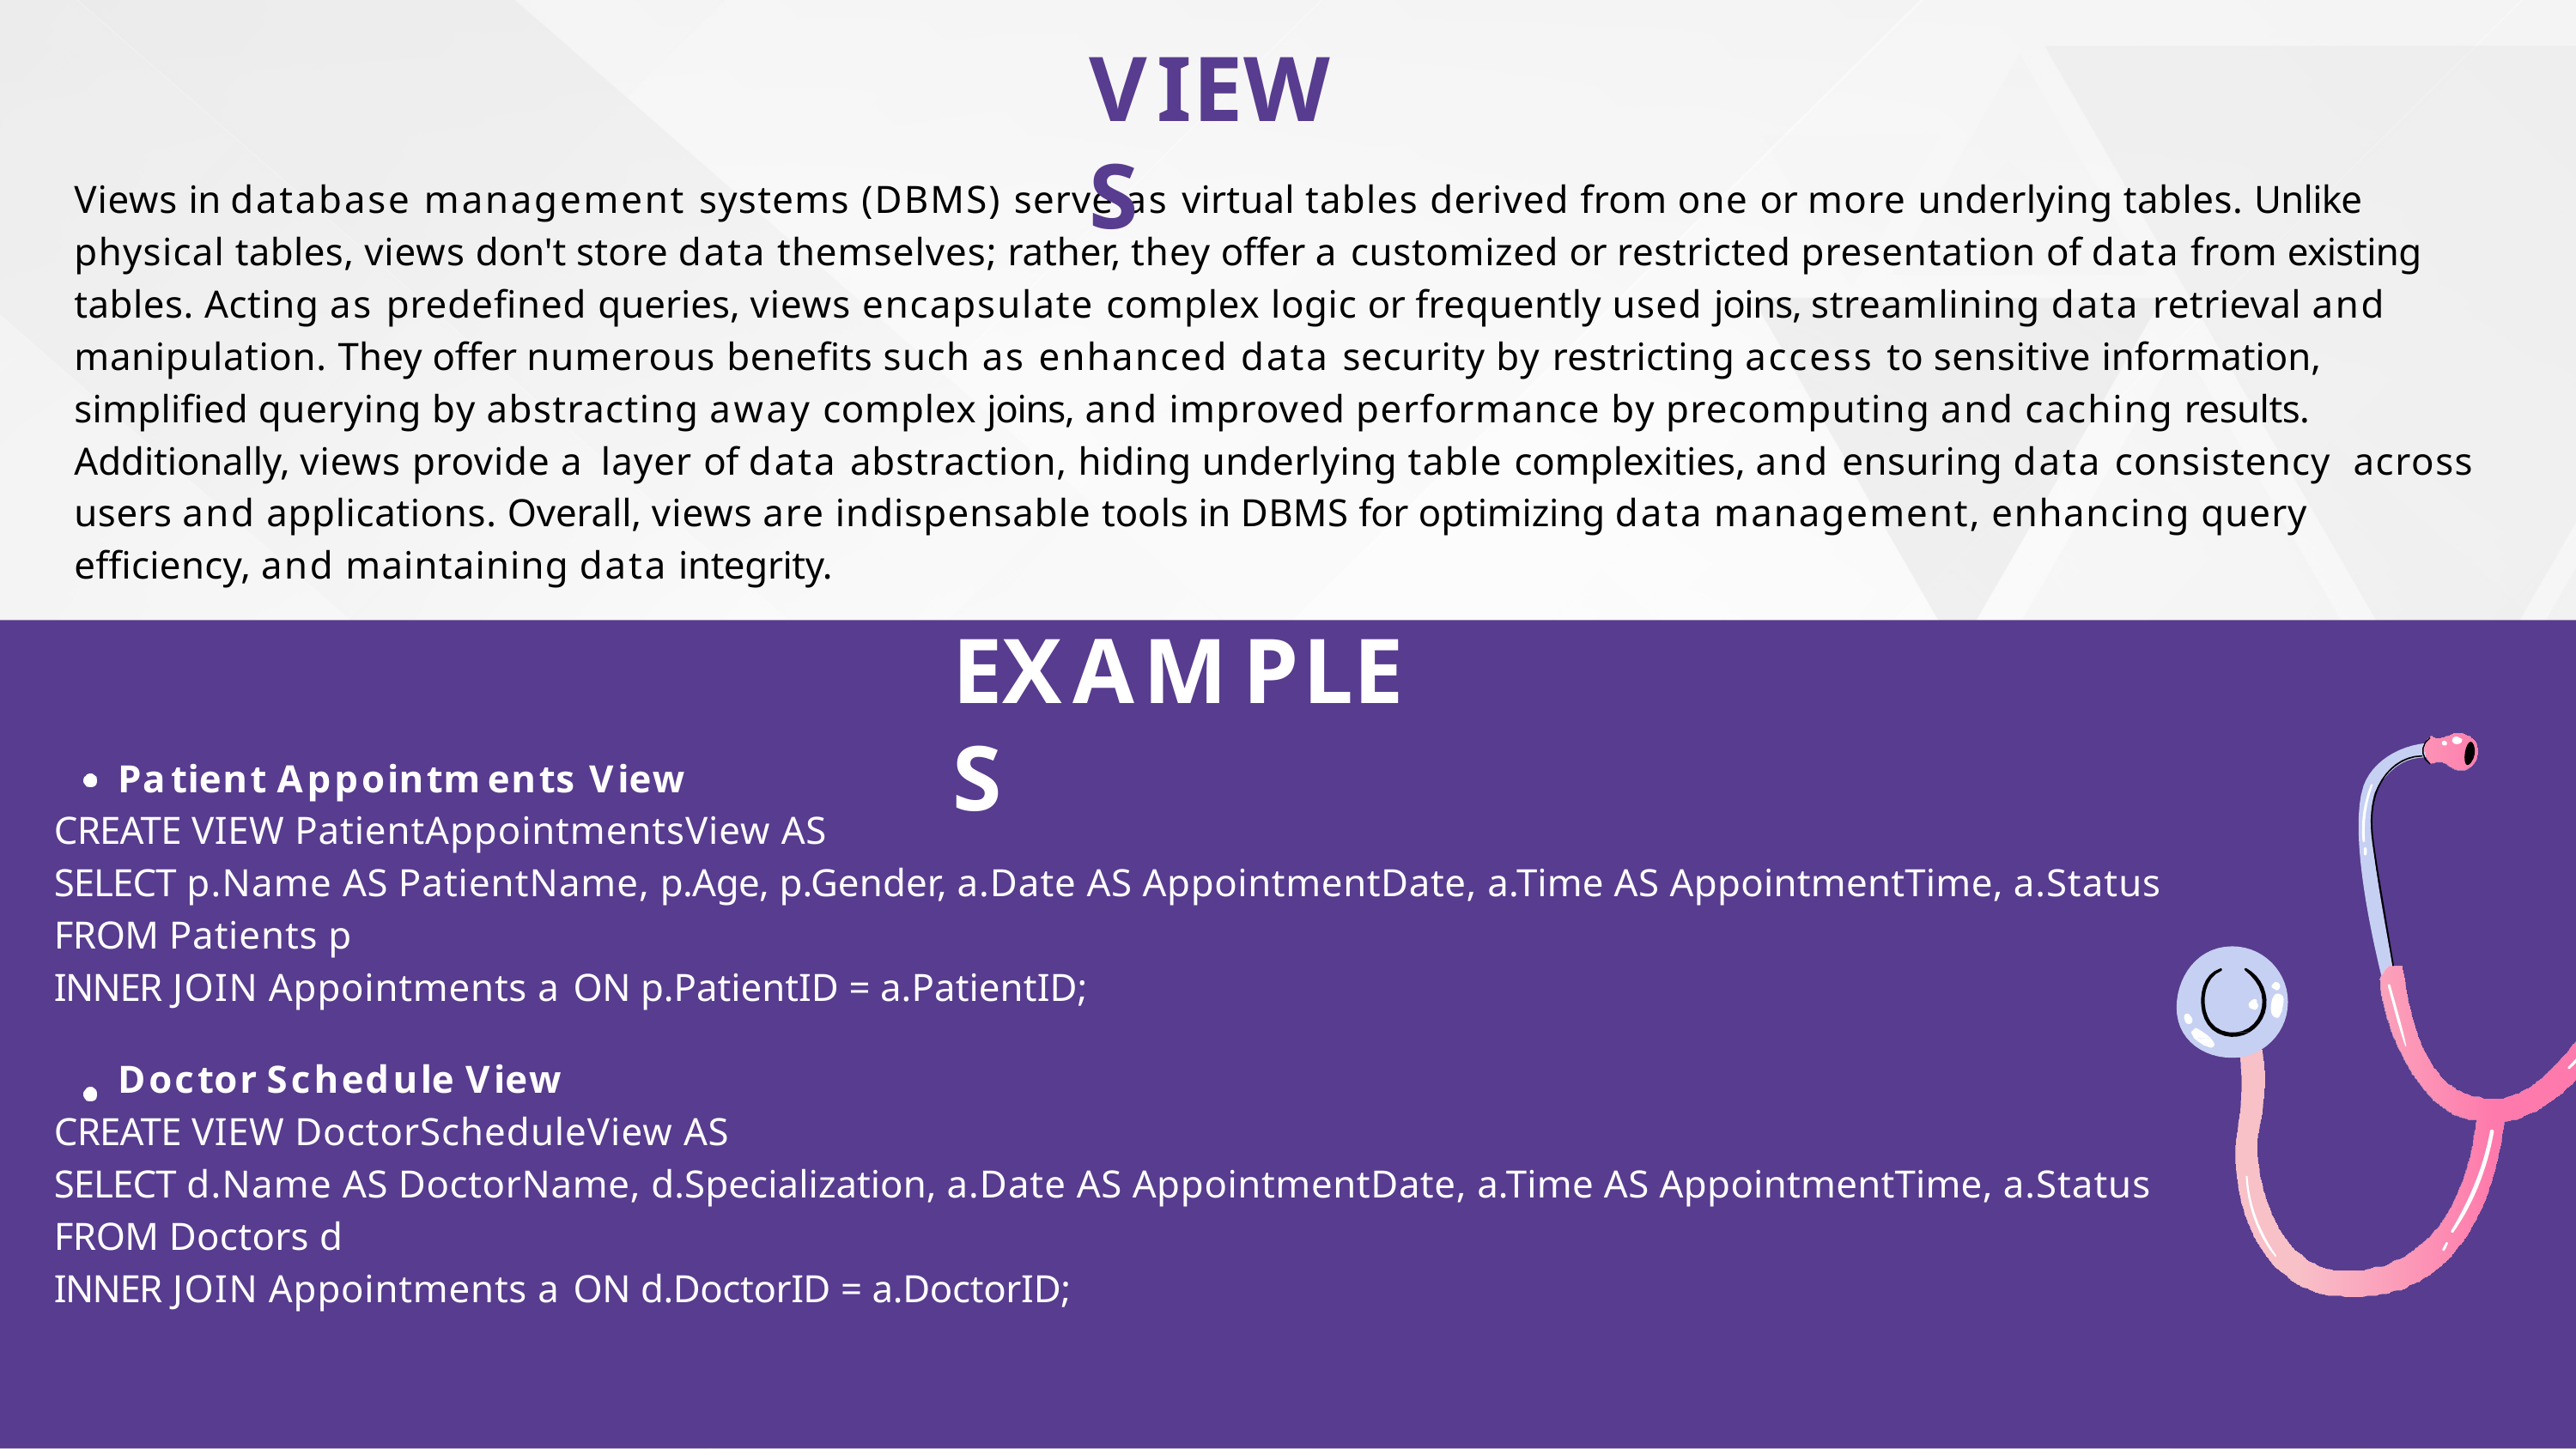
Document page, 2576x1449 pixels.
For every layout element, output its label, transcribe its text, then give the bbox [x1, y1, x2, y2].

title VIEWS [1087, 30, 1381, 275]
text_box EXAMPLES [951, 612, 1417, 616]
text_box Views in database management systems (DBMS) serve as virtual tables derived from one or more underlying tables. Unlike physical tables, views don't store data themselves; rather, they offer a customized or restricted presentation of data from existing tables. Acting as predefined queries, views encapsulate complex logic or frequently used joins, streamlining data retrieval and manipulation. They offer numerous benefits such as enhanced data security by restricting access to sensitive information, simplified querying by abstracting away complex joins, and improved performance by precomputing and caching results. Additionally, views provide a layer of data abstraction, hiding underlying table complexities, and ensuring data consistency across users and applications. Overall, views are indispensable tools in DBMS for optimizing data management, enhancing query efficiency, and maintaining data integrity. [72, 167, 2494, 587]
picture [0, 0, 2576, 620]
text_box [83, 773, 98, 1101]
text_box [0, 620, 2576, 1449]
